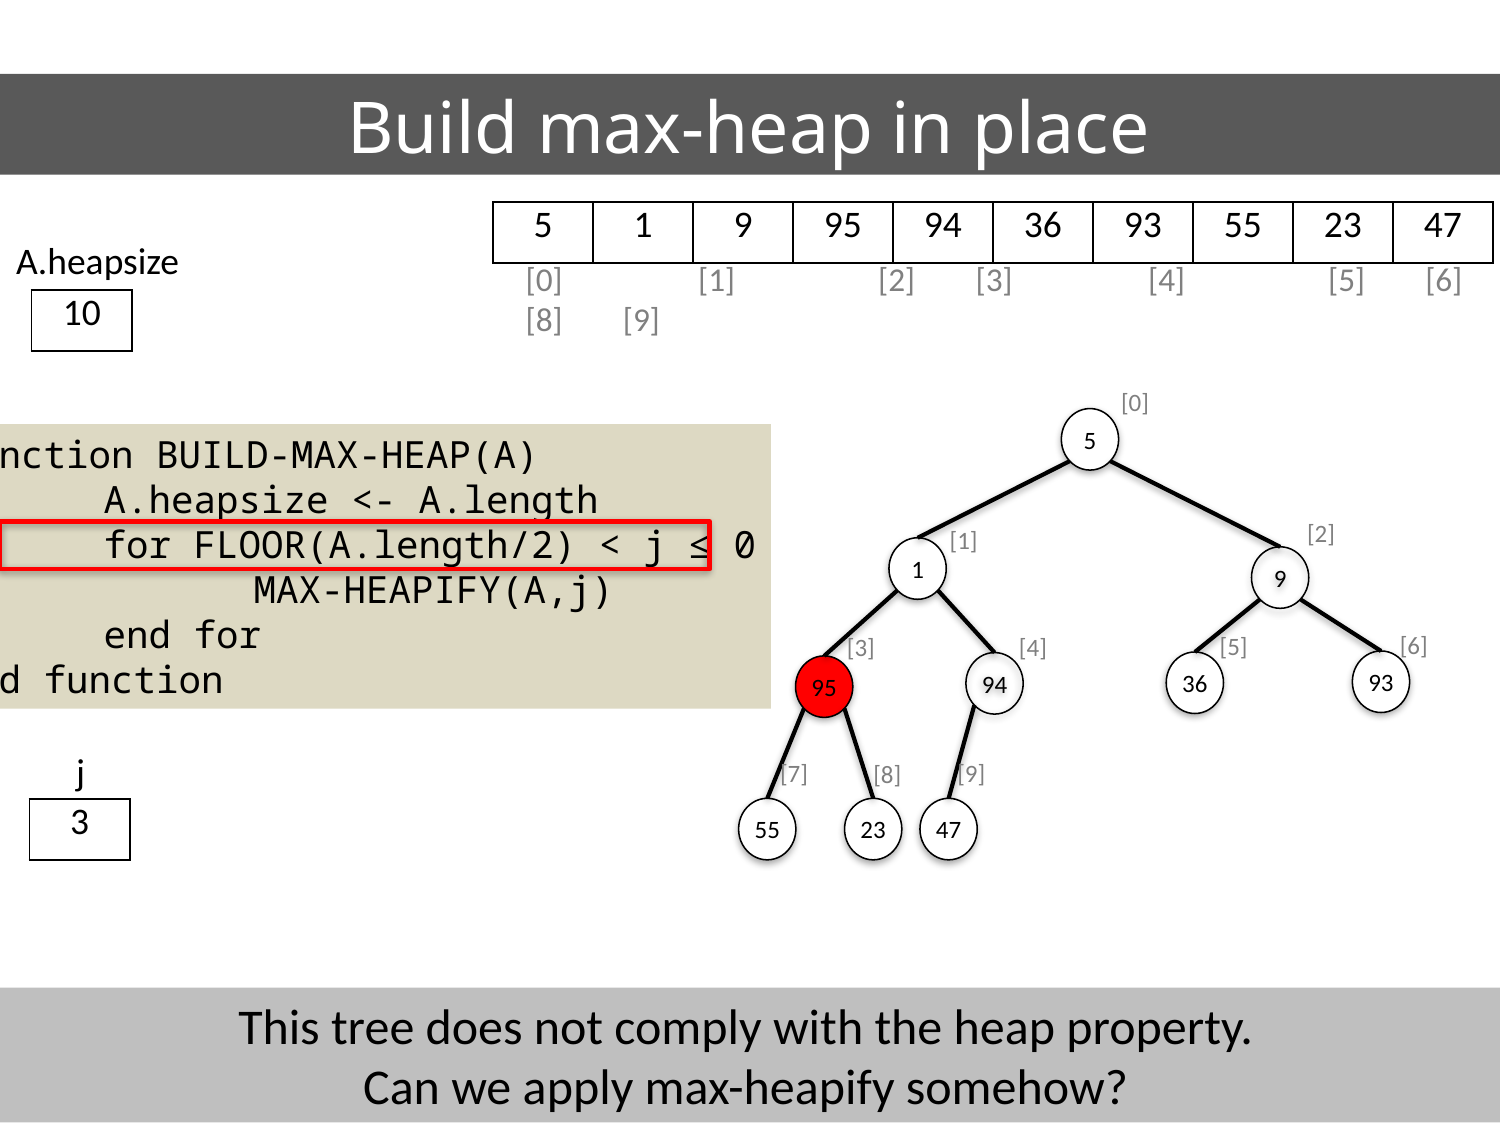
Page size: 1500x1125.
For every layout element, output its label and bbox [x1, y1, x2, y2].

text_box [510, 250, 1500, 346]
table_header [1194, 203, 1292, 250]
text_box [0, 987, 1500, 1123]
table_header [1094, 203, 1192, 250]
table_header [1394, 203, 1492, 250]
table_header [994, 203, 1092, 250]
table_header [694, 203, 792, 250]
text_box [1, 229, 195, 290]
text_box [0, 73, 1500, 175]
text_box [61, 740, 101, 800]
table_header [1294, 203, 1392, 250]
table_header [494, 203, 592, 262]
text_box [0, 378, 1443, 861]
table_header [594, 203, 692, 250]
table_header [794, 203, 892, 250]
table_header [32, 291, 131, 350]
table_header [30, 800, 129, 859]
table_header [894, 203, 992, 250]
